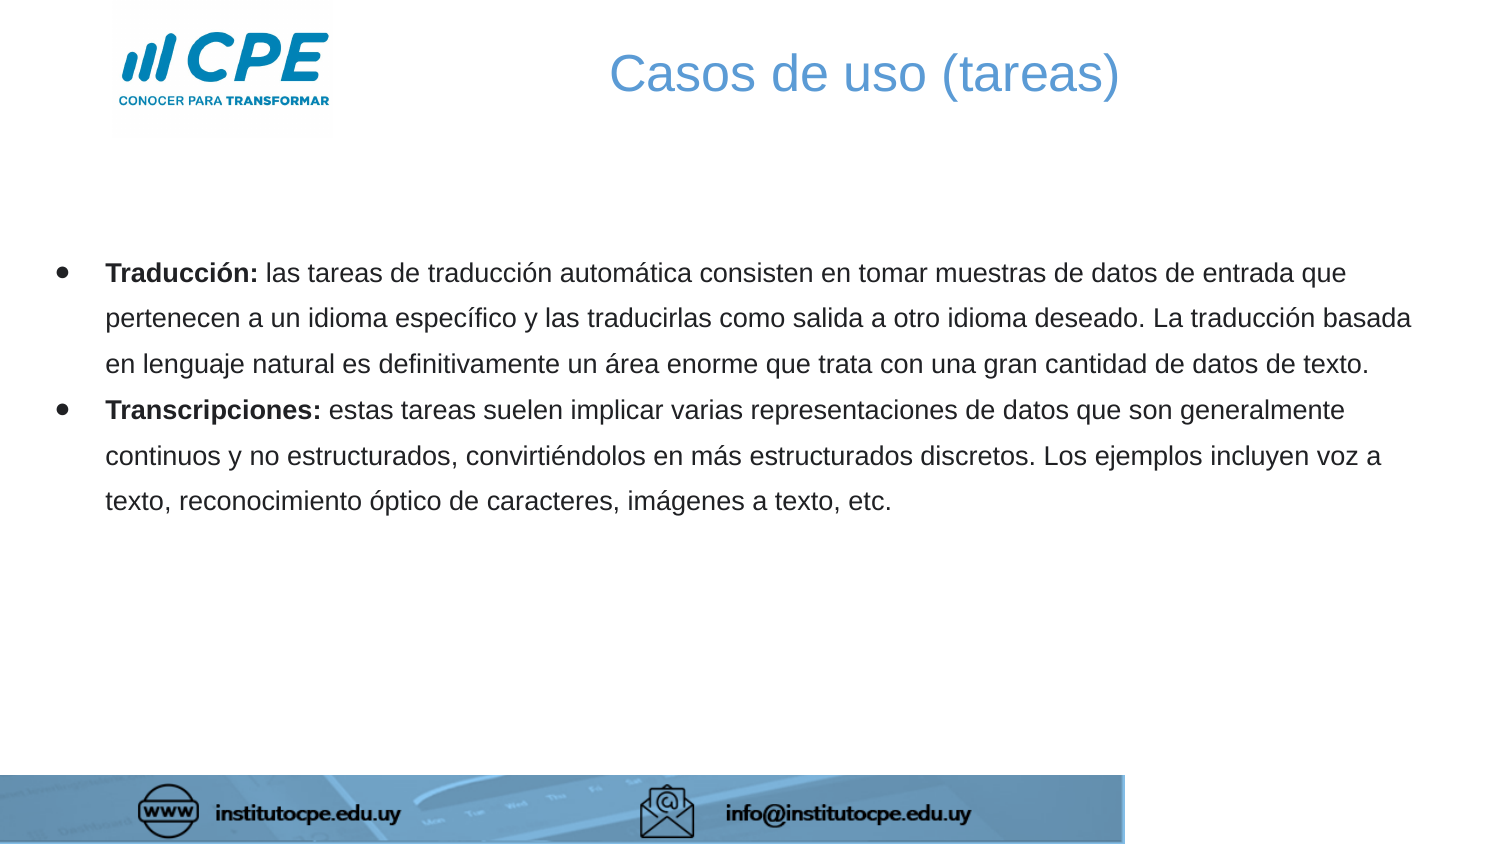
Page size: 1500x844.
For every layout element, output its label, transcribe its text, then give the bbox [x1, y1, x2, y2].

picture [0, 775, 1125, 844]
title Casos de uso (tareas) [594, 29, 1437, 112]
text_box Traducción: las tareas de traducción automática consisten en tomar muestras de datos de entrada que pertenecen a un idioma específico y las traducirlas como salida a otro idioma deseado. La traducción basada en lenguaje natural es definitivamente un área enorme que trata con una gran cantidad de datos de texto. Transcripciones: estas tareas suelen implicar varias representaciones de datos que son generalmente continuos y no estructurados, convirtiéndolos en más estructurados discretos. Los ejemplos incluyen voz a texto, reconocimiento óptico de caracteres, imágenes a texto, etc. [15, 160, 1462, 598]
picture [112, 0, 333, 139]
